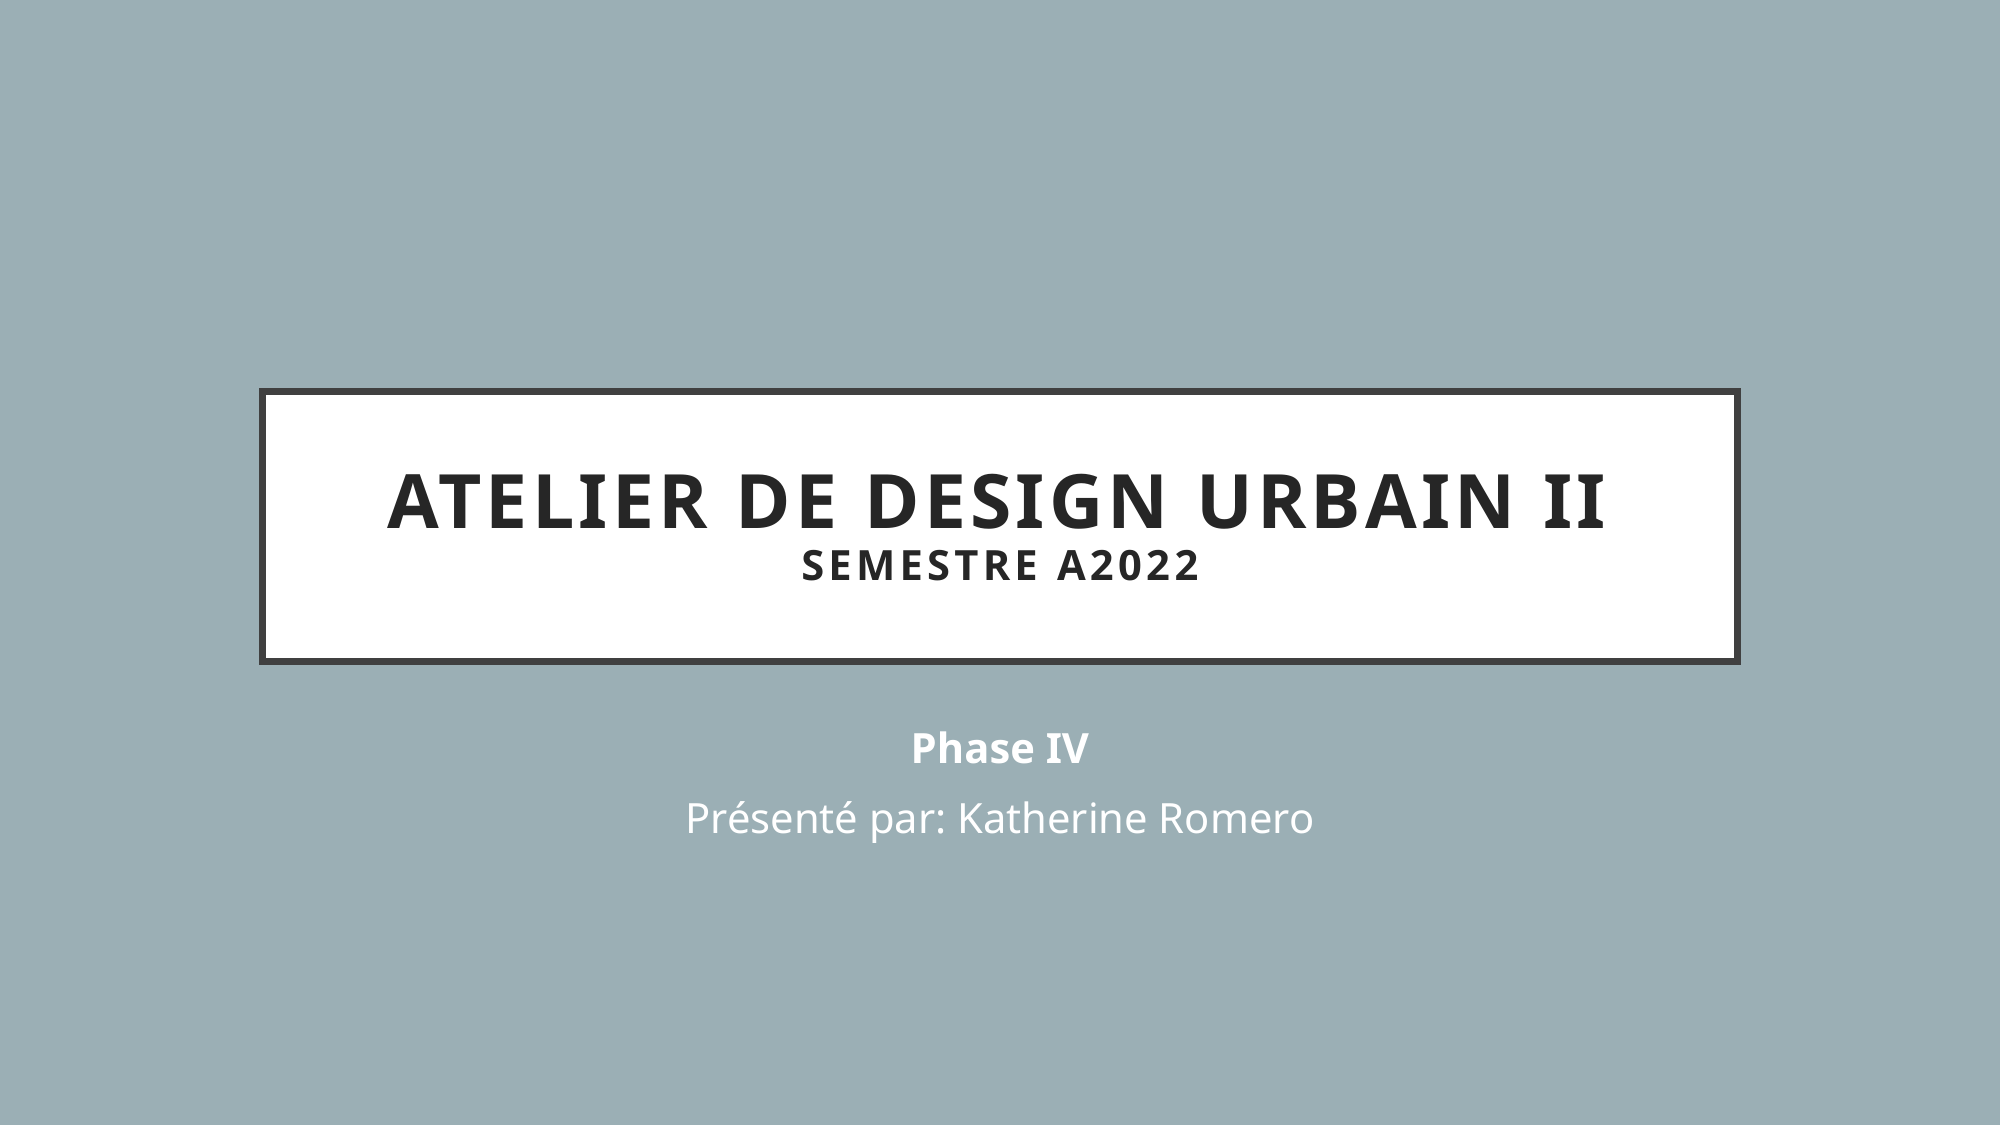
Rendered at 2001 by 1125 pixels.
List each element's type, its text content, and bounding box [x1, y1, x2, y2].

title Atelier DE Design Urbain II Semestre A2022 [259, 388, 1741, 665]
subtitle Phase IV Présenté par: Katherine Romero [442, 713, 1558, 918]
